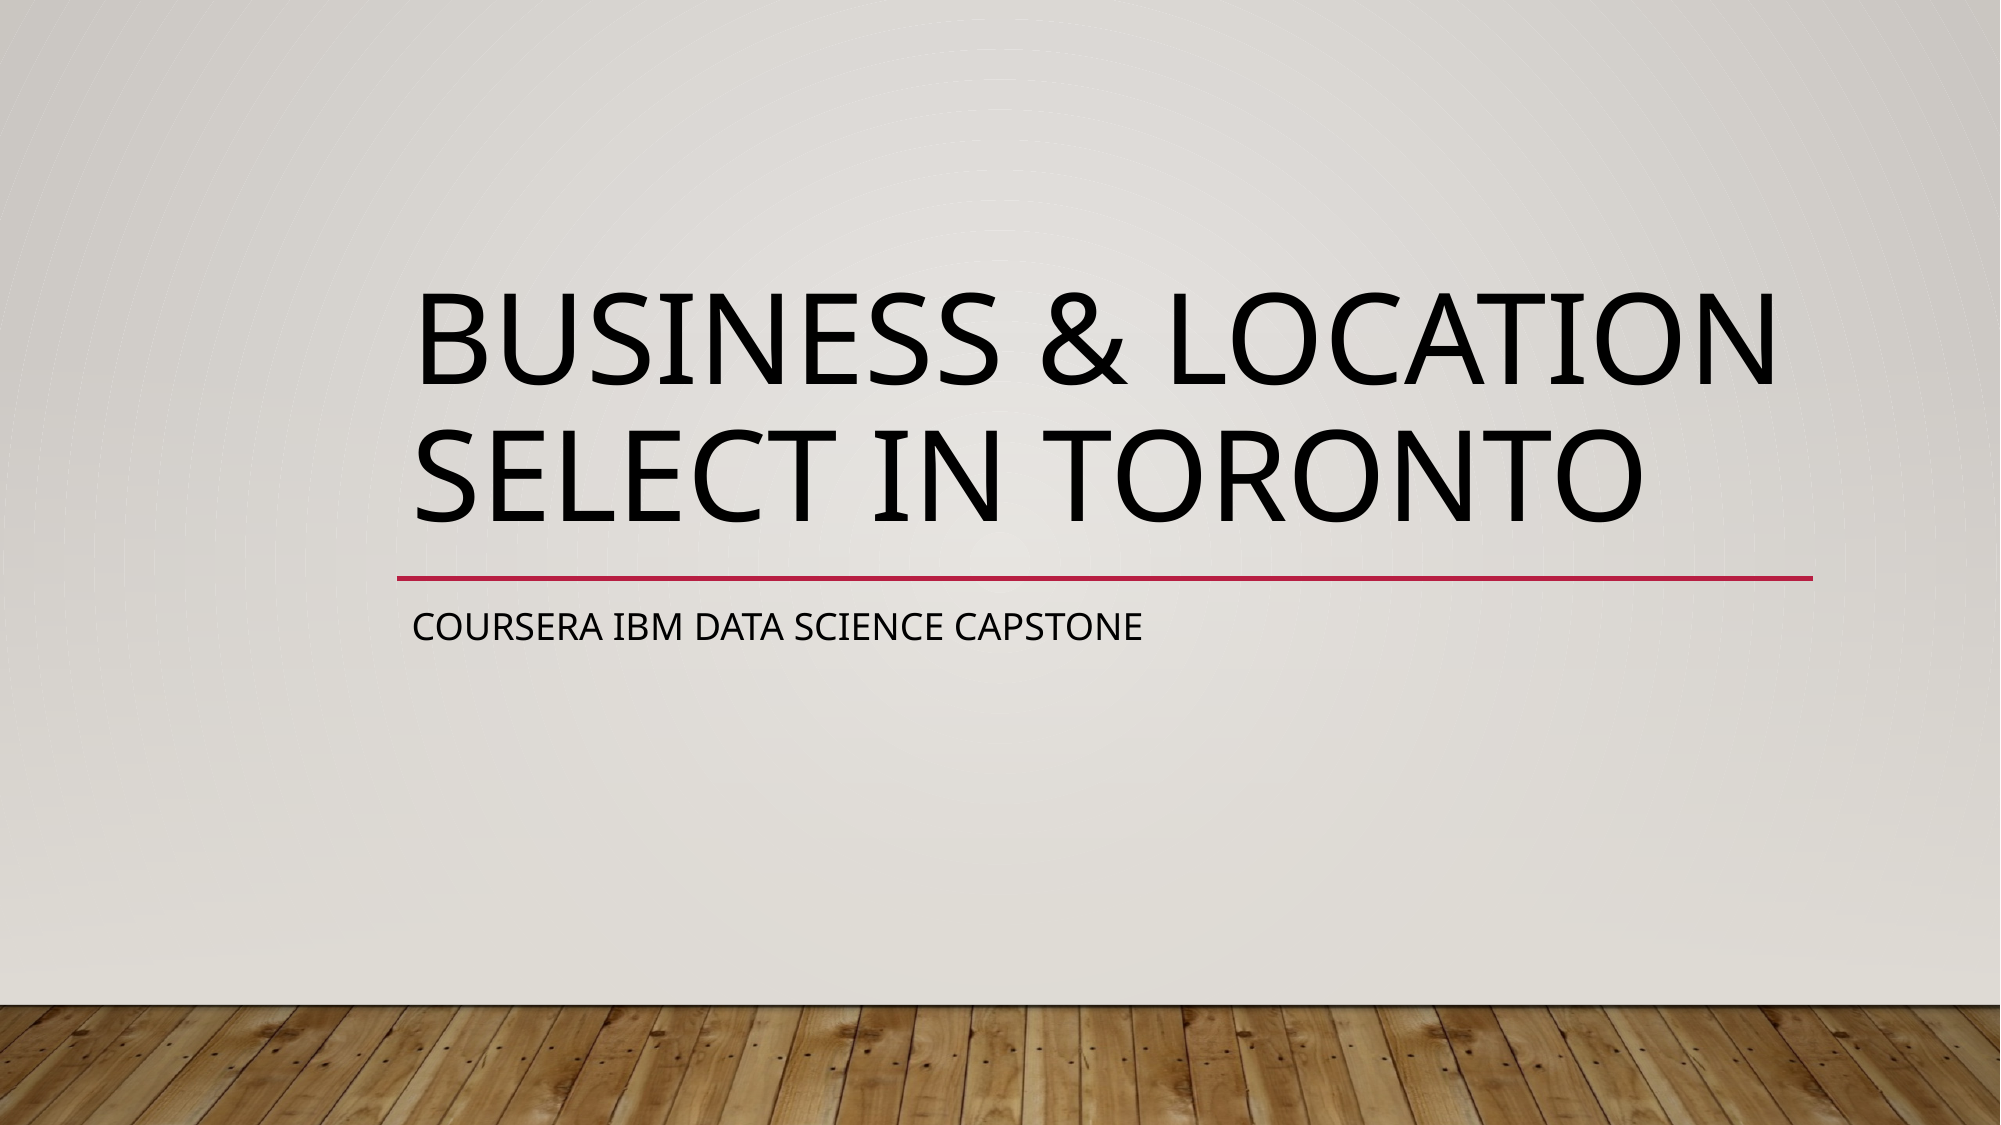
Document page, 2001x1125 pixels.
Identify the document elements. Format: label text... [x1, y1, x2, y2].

title Business & Location select in Toronto [396, 131, 1814, 549]
subtitle COURSERA IBM DATA SCIENCE CAPSTONE [396, 579, 1814, 740]
picture [0, 1005, 2000, 1125]
